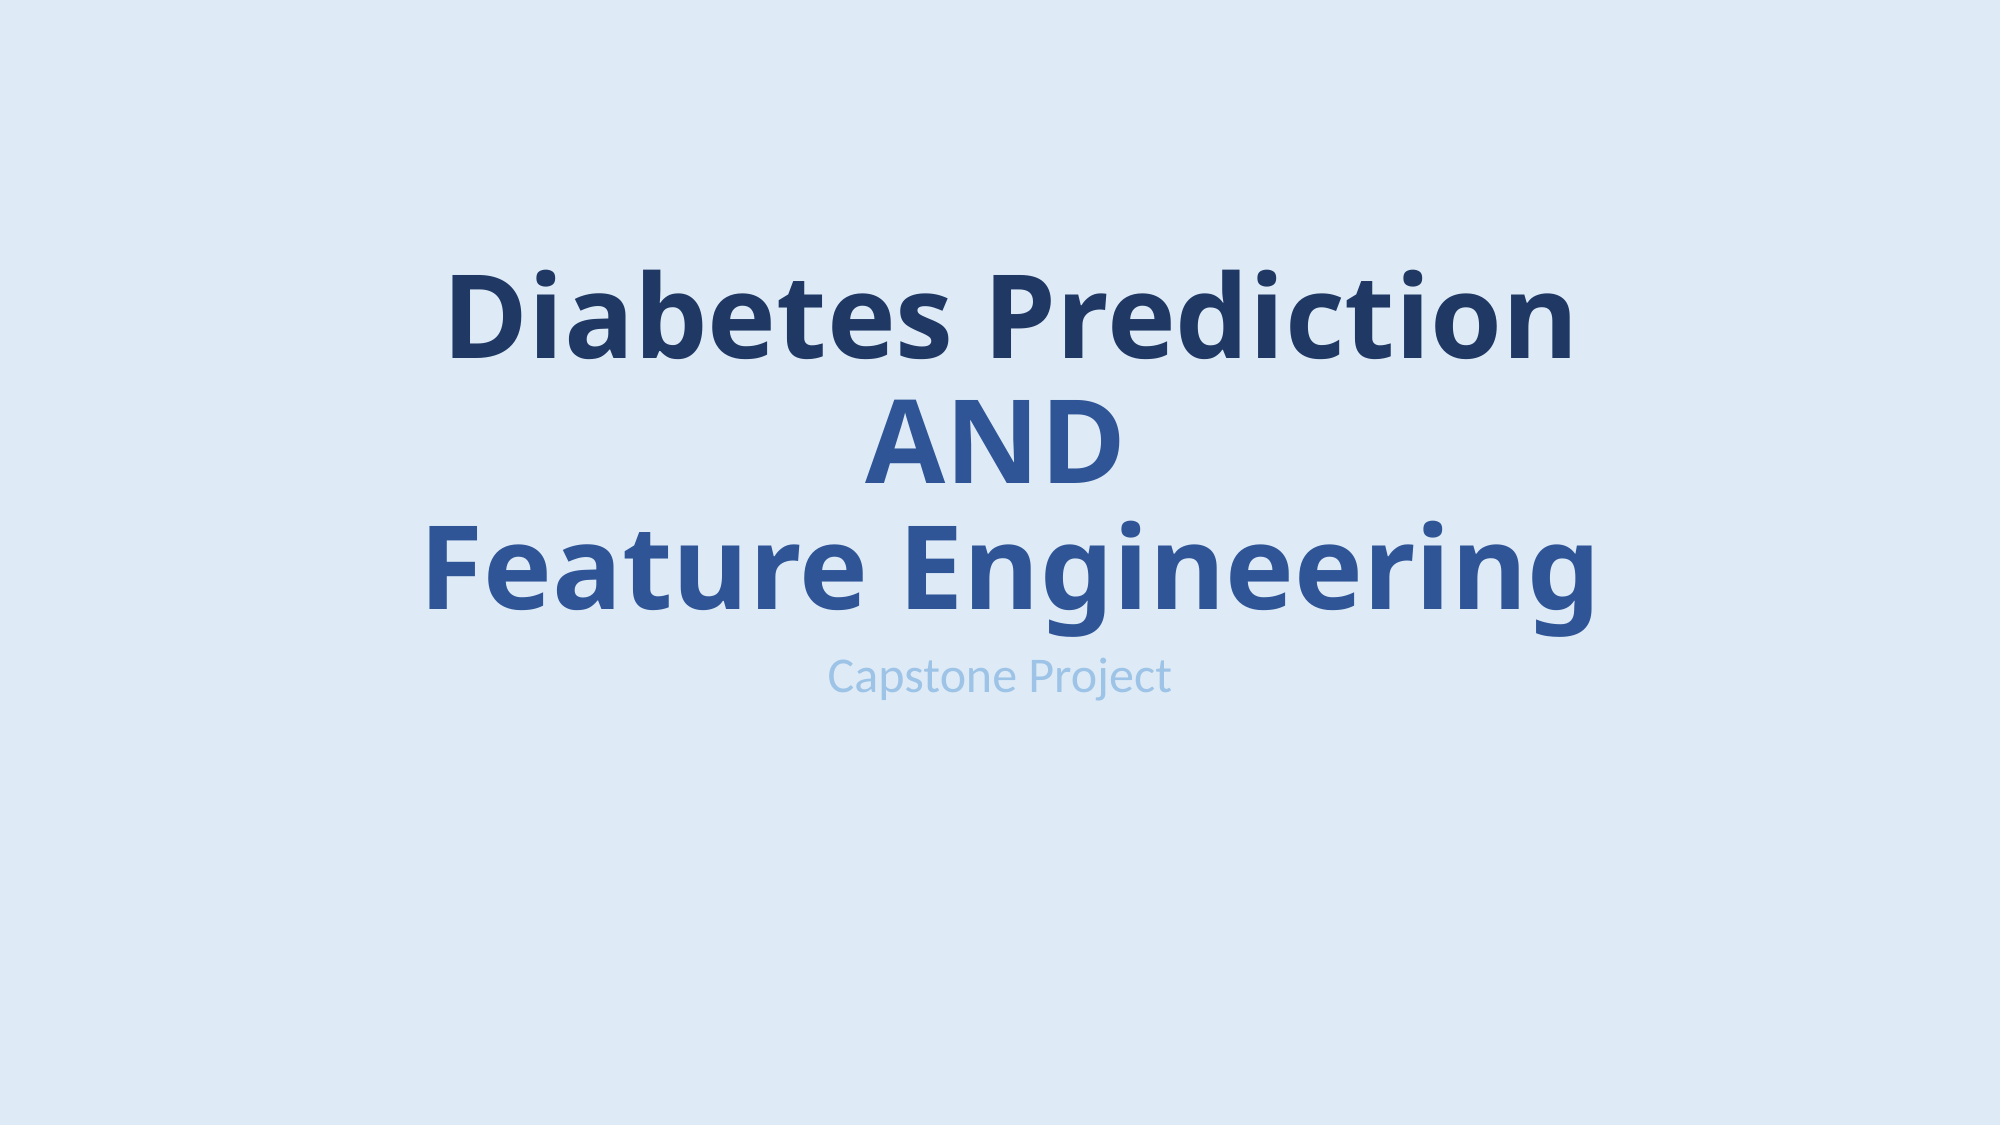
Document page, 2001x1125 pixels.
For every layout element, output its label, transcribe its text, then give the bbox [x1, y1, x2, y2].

title Diabetes Prediction AND Feature Engineering [260, 250, 1761, 642]
subtitle Capstone Project [249, 641, 1750, 914]
